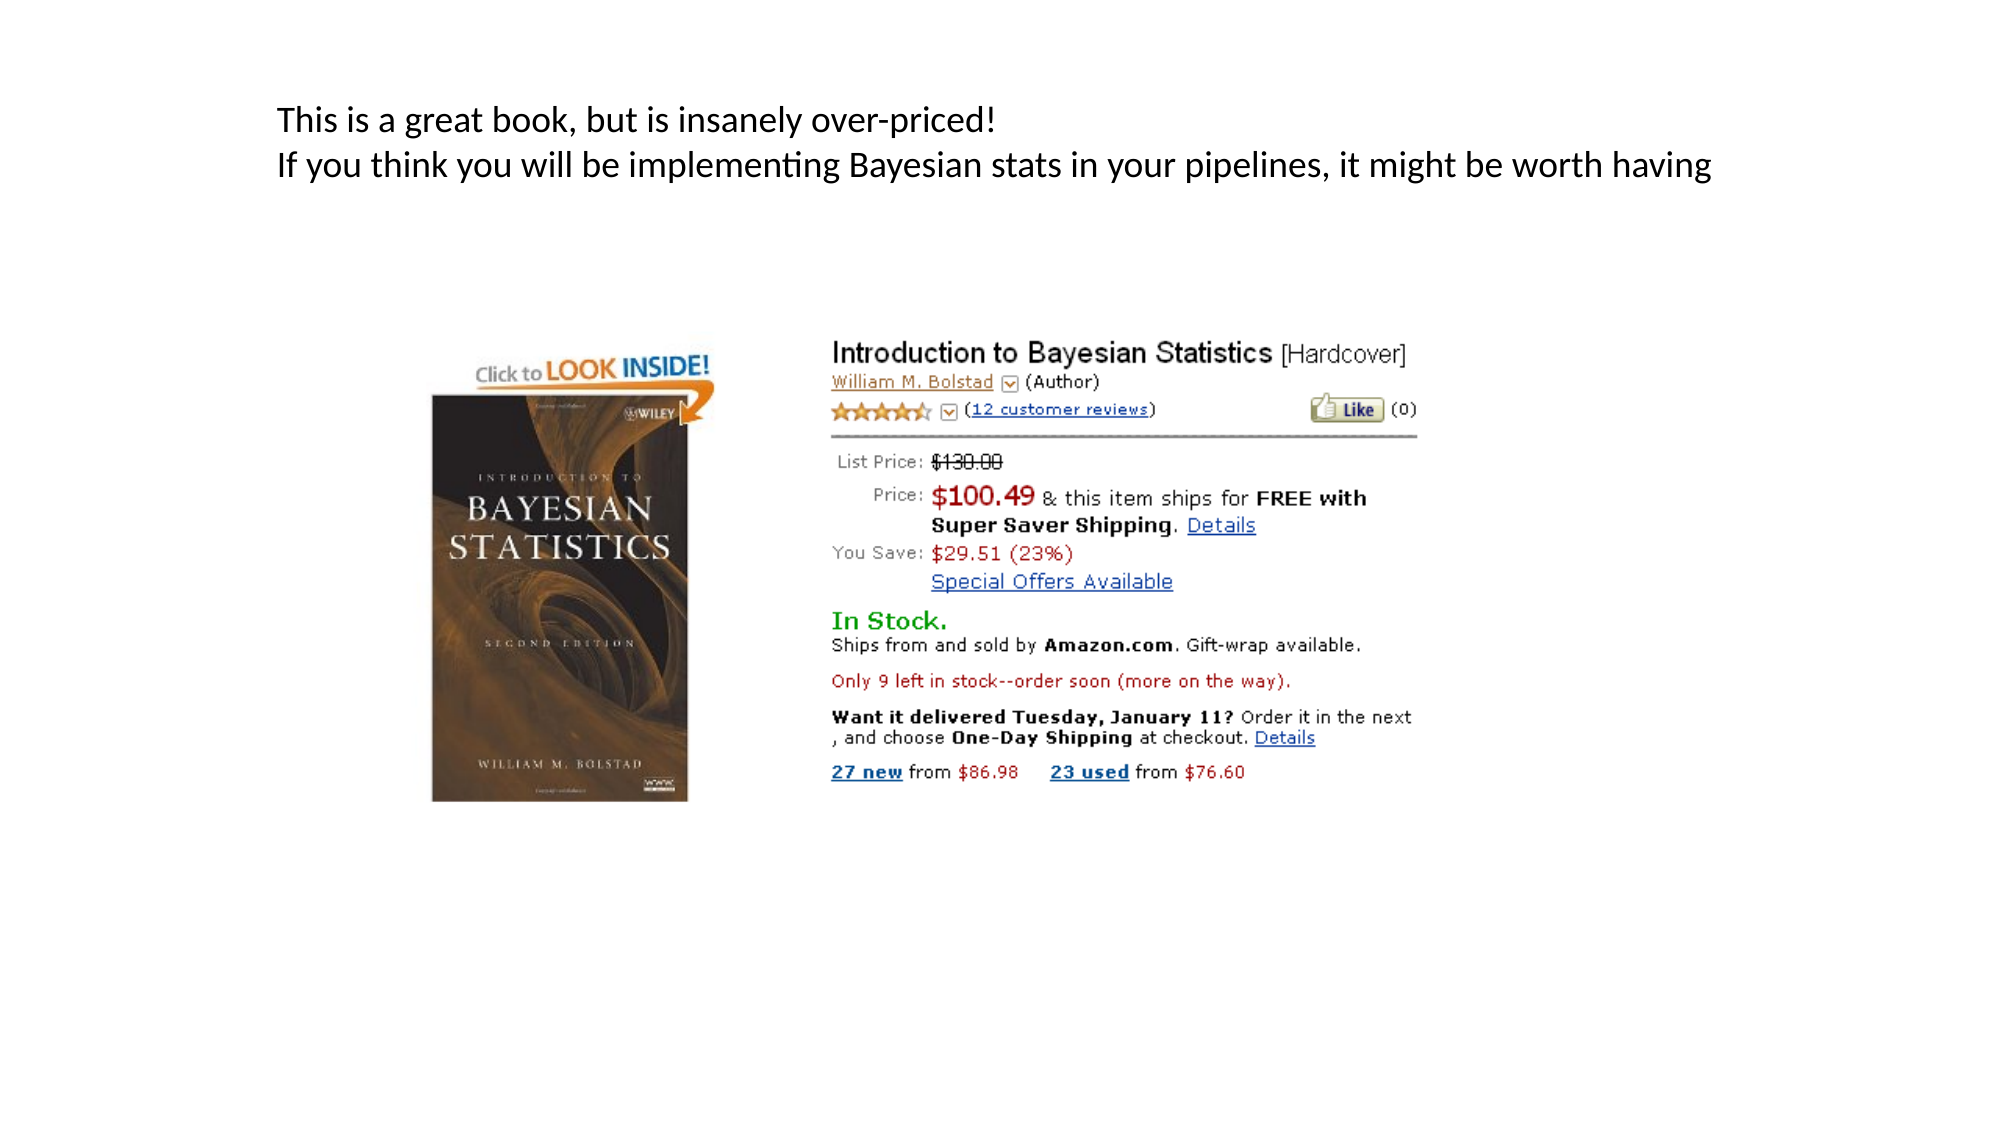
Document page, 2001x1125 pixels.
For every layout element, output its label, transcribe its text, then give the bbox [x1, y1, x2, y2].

text_box This is a great book, but is insanely over-priced! If you think you will be implementing Bayesian stats in your pipelines, it might be worth having [262, 87, 1729, 238]
picture [349, 313, 1430, 813]
